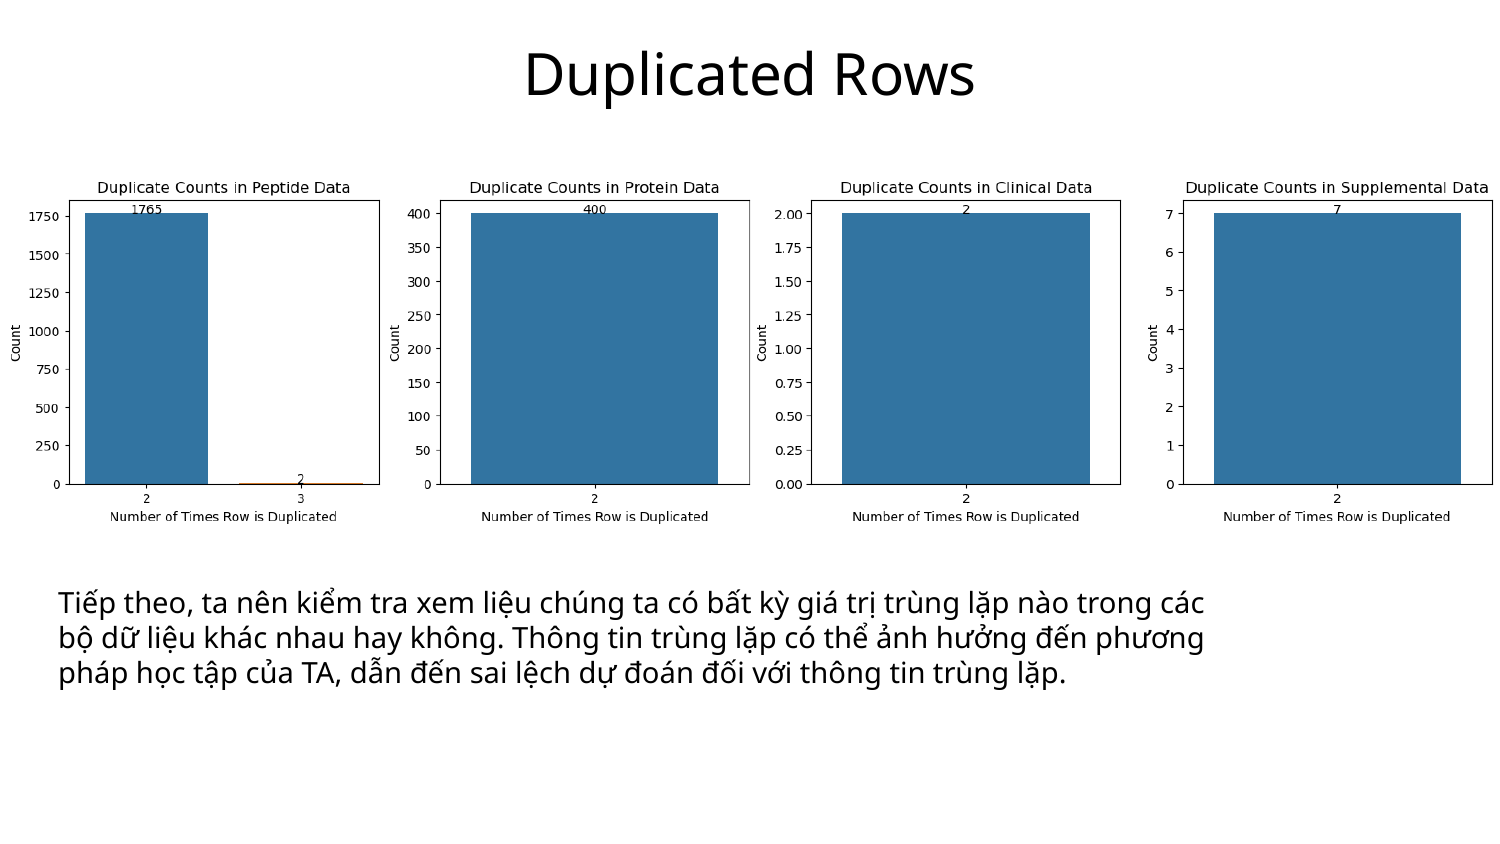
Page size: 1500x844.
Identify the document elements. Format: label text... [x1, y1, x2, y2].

picture [0, 172, 1500, 532]
text_box Duplicated Rows [116, 32, 1384, 111]
text_box Tiếp theo, ta nên kiểm tra xem liệu chúng ta có bất kỳ giá trị trùng lặp nào trong các bộ dữ liệu khác nhau hay không. Thông tin trùng lặp có thể ảnh hưởng đến phương pháp học tập của TA, dẫn đến sai lệch dự đoán đối với thông tin trùng lặp. [43, 576, 1235, 697]
